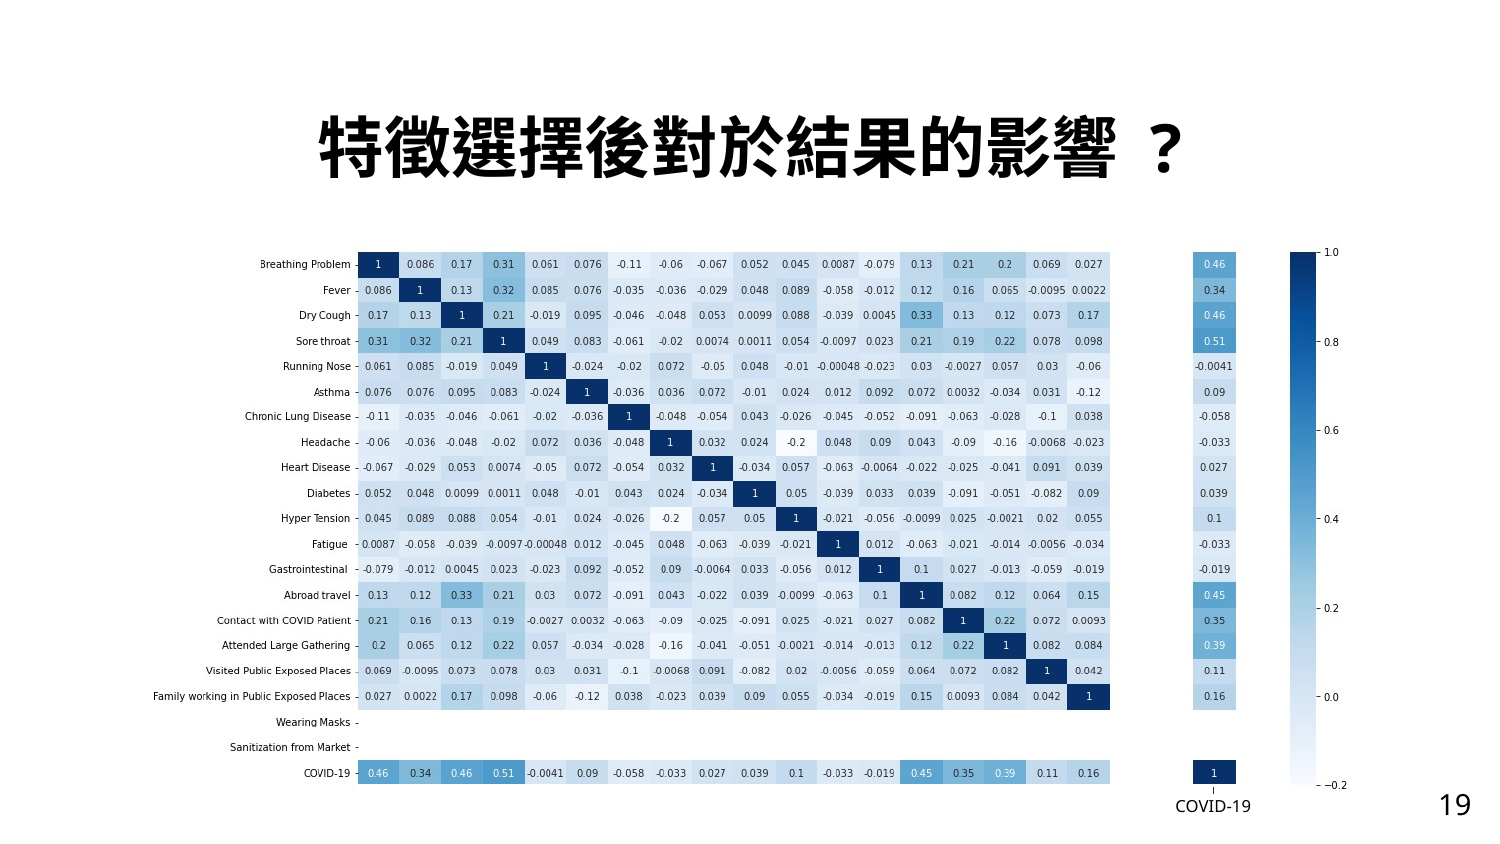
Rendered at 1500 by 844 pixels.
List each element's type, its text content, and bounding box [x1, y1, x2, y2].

text_box 19 [1409, 779, 1500, 844]
text_box 特徵選擇後對於結果的影響 ? [0, 98, 1500, 194]
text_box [146, 240, 1354, 825]
